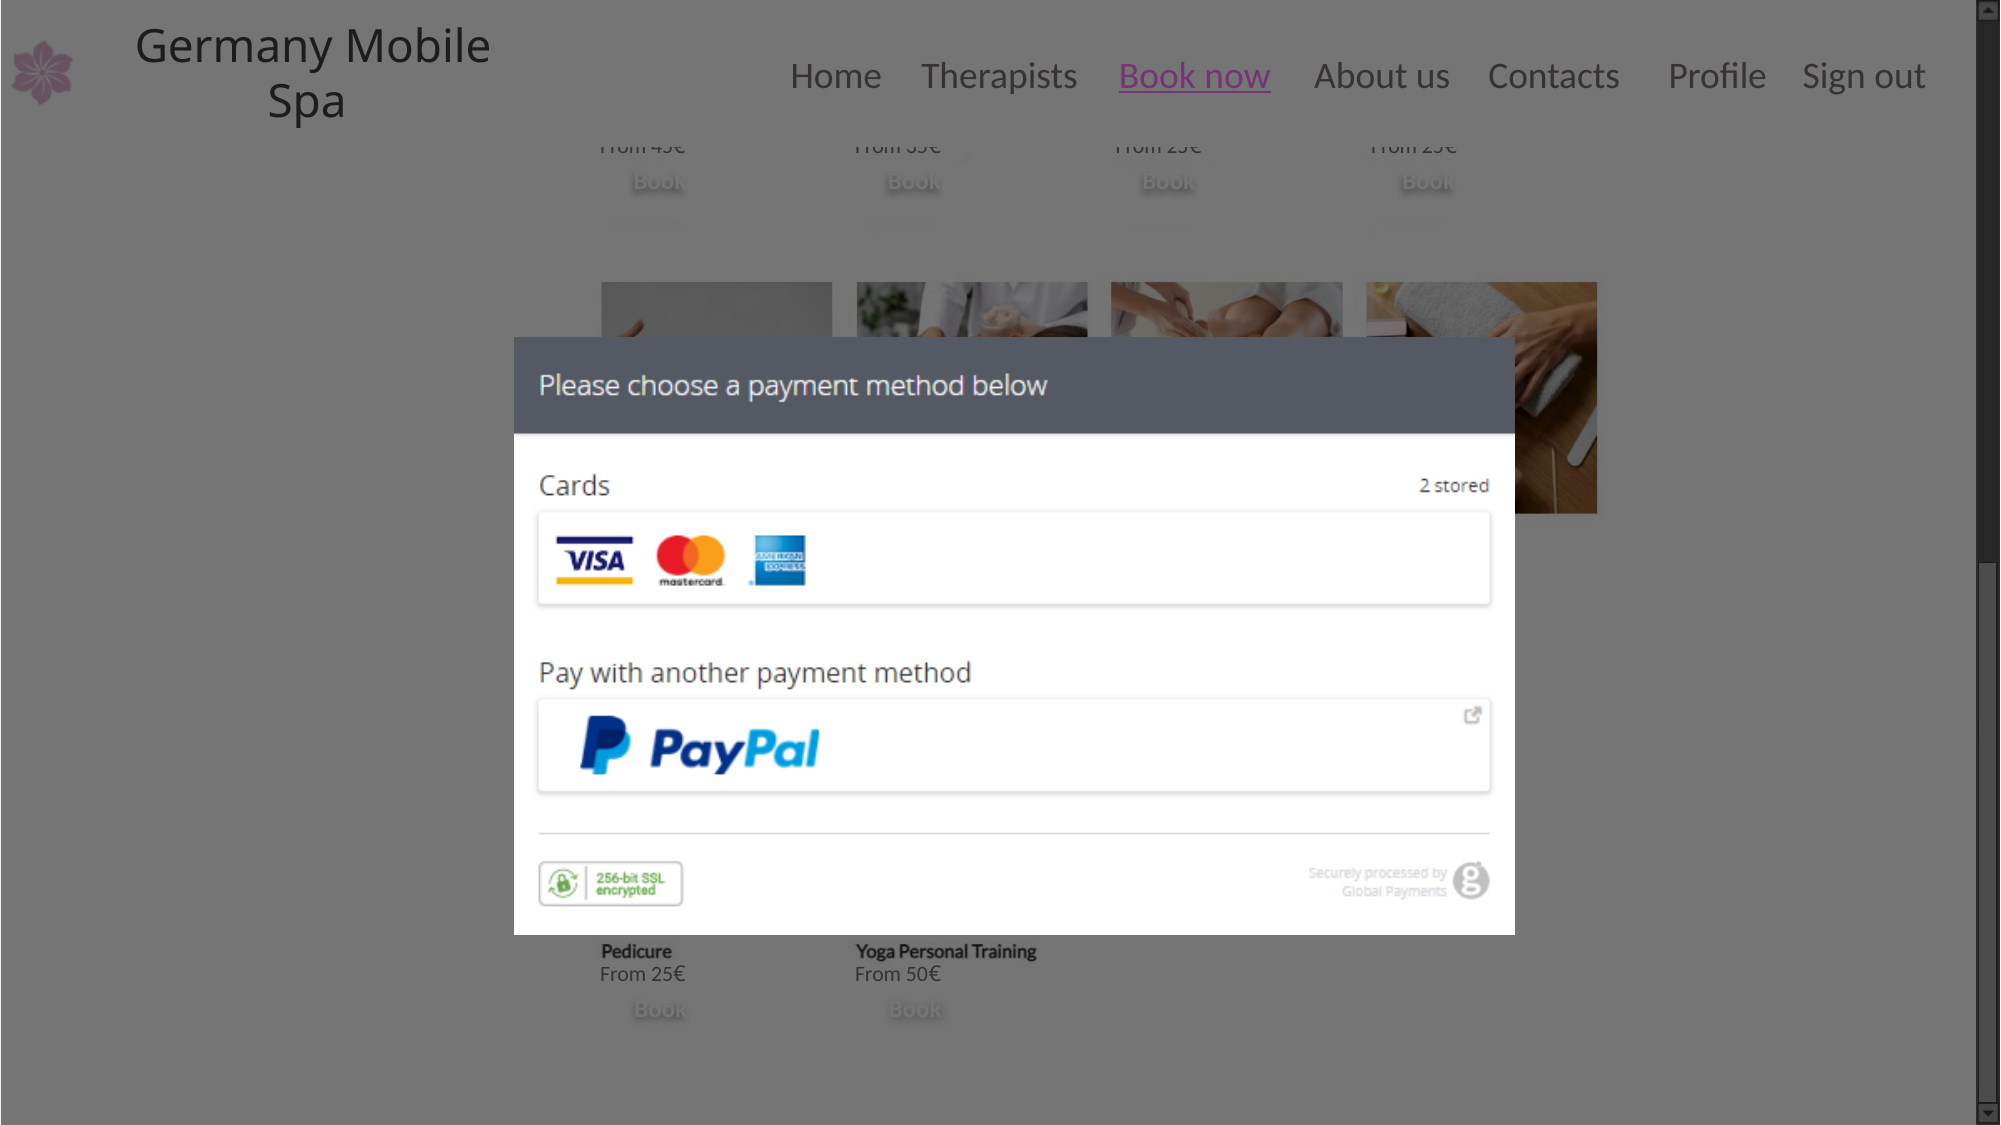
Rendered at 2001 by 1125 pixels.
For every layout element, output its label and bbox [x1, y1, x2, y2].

text_box [0, 0, 2000, 1125]
